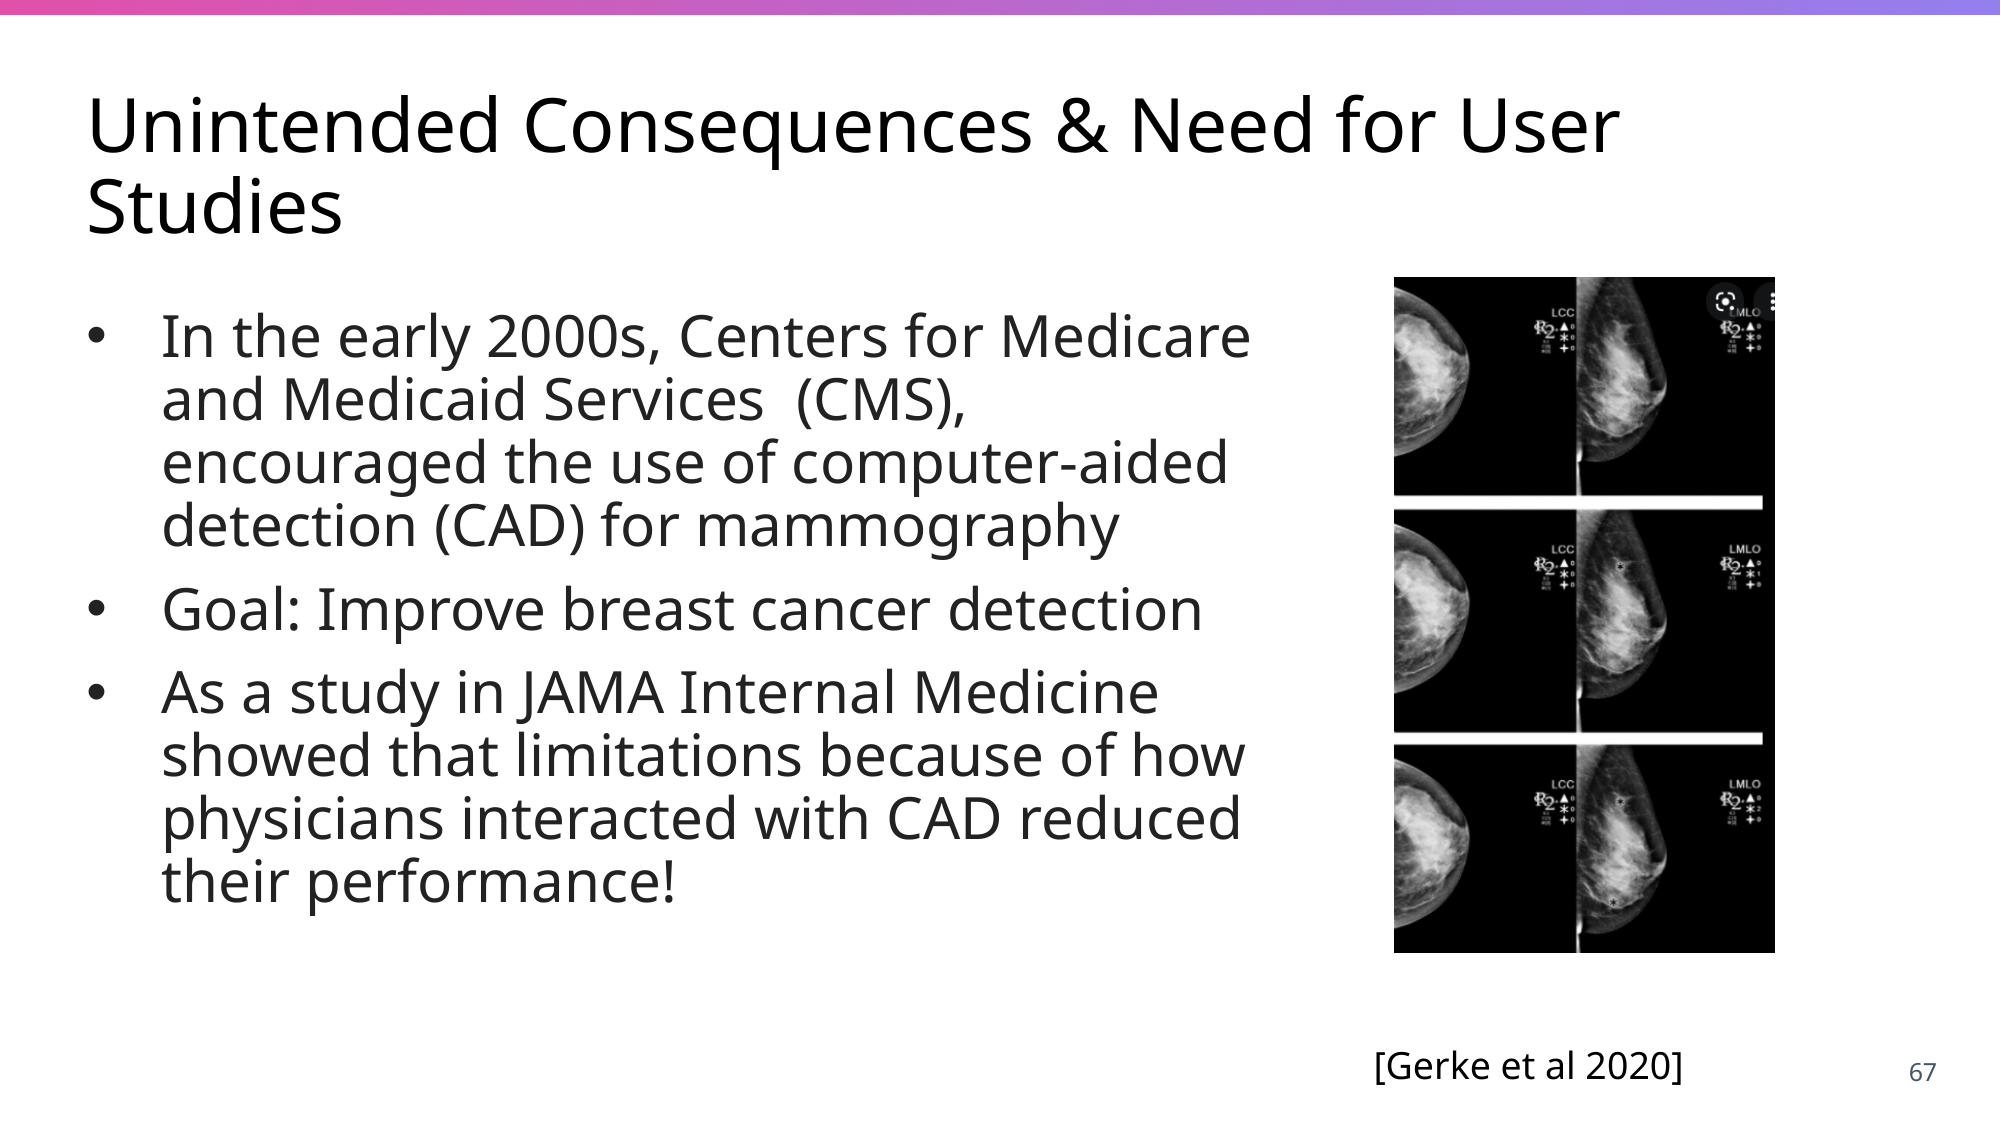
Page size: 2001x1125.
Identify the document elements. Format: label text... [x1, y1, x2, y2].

picture [0, 0, 2000, 15]
picture [1394, 277, 1775, 953]
list In the early 2000s, Centers for Medicare and Medicaid Services (CMS), encouraged the use of computer-aided detection (CAD) for mammography Goal: Improve breast cancer detection As a study in JAMA Internal Medicine showed that limitations because of how physicians interacted with CAD reduced their performance! [71, 299, 1297, 1014]
text_box [Gerke et al 2020] [1358, 1034, 1699, 1095]
title Unintended Consequences & Need for User Studies [71, 59, 1797, 278]
